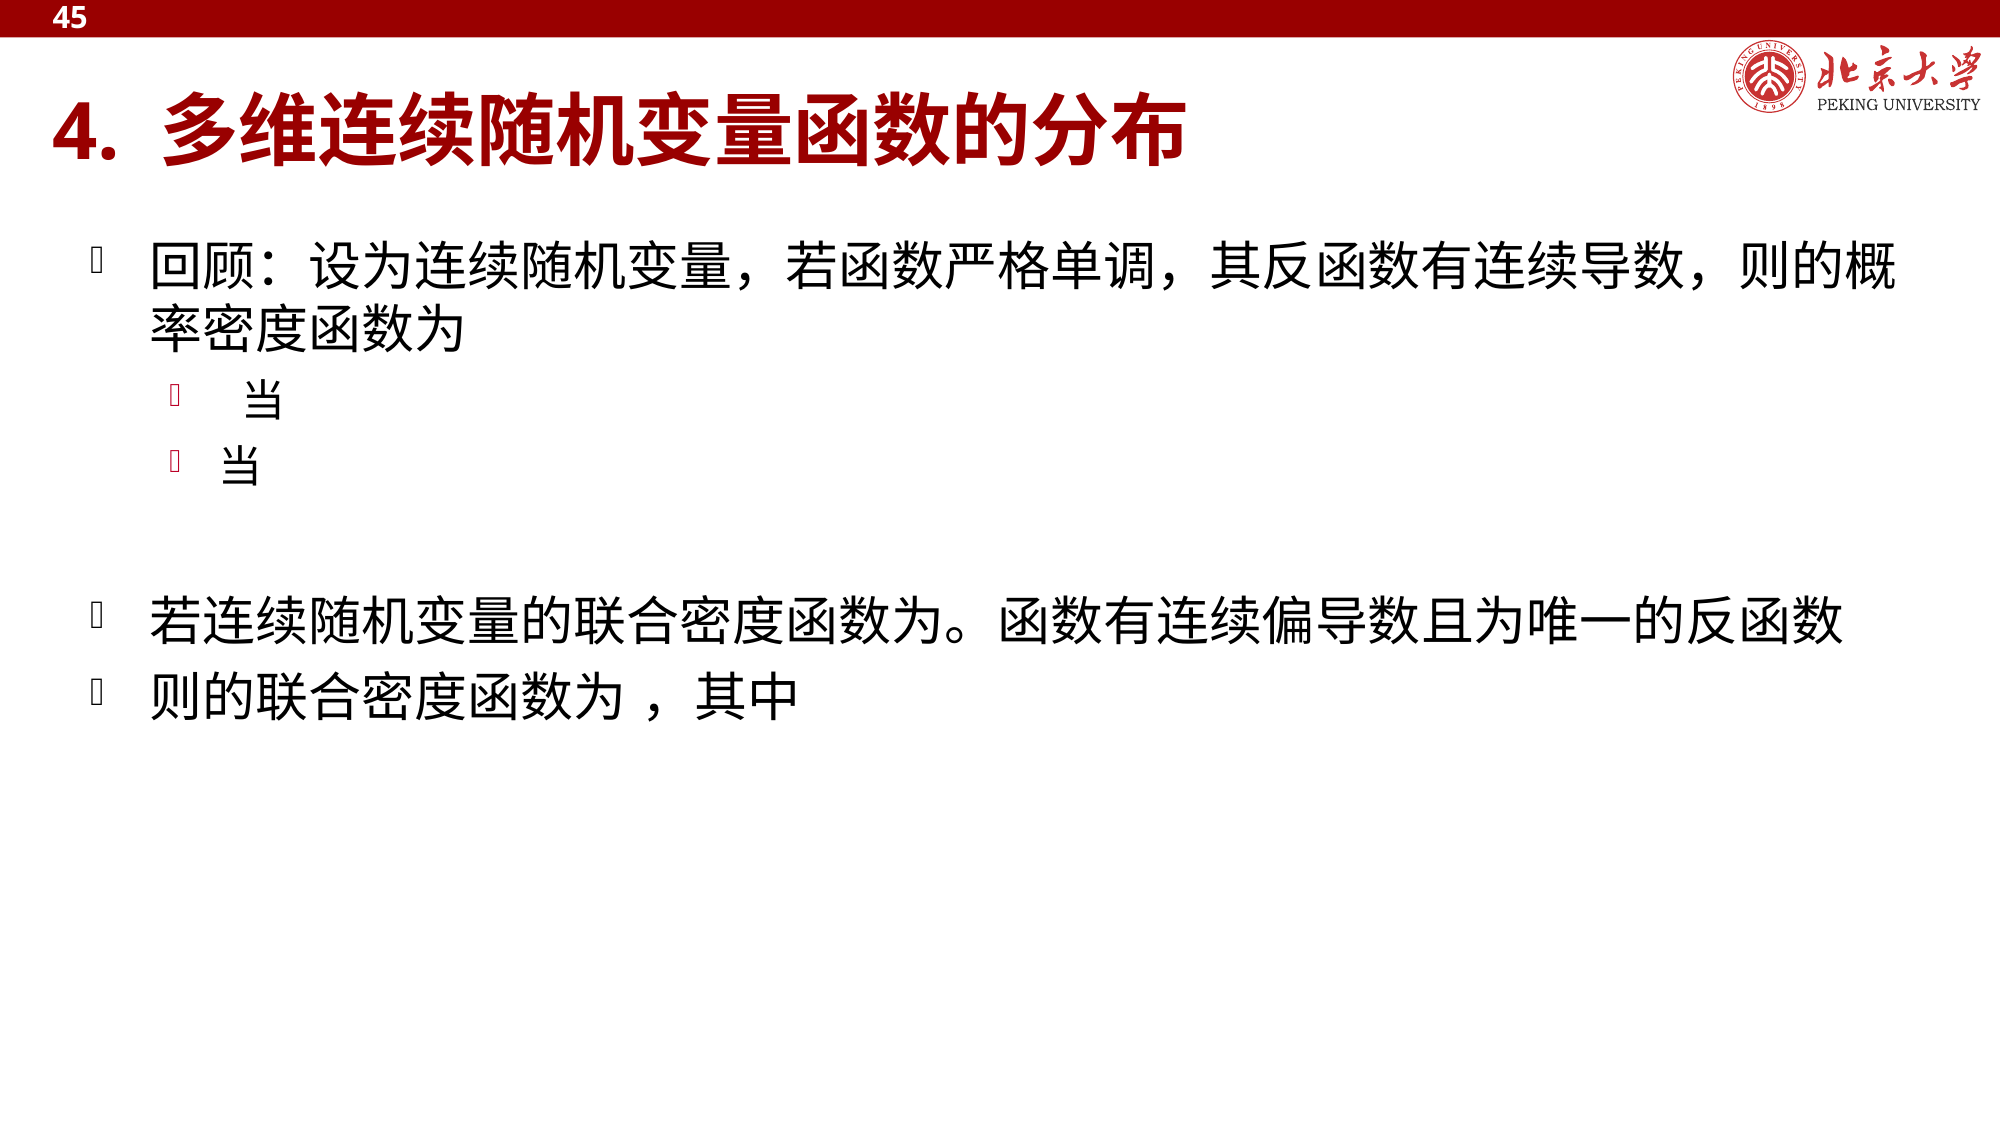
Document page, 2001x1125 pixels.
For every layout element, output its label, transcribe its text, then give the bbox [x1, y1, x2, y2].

title 4. 多维连续随机变量函数的分布 [37, 62, 1951, 194]
slide_number 45 [37, 5, 225, 34]
